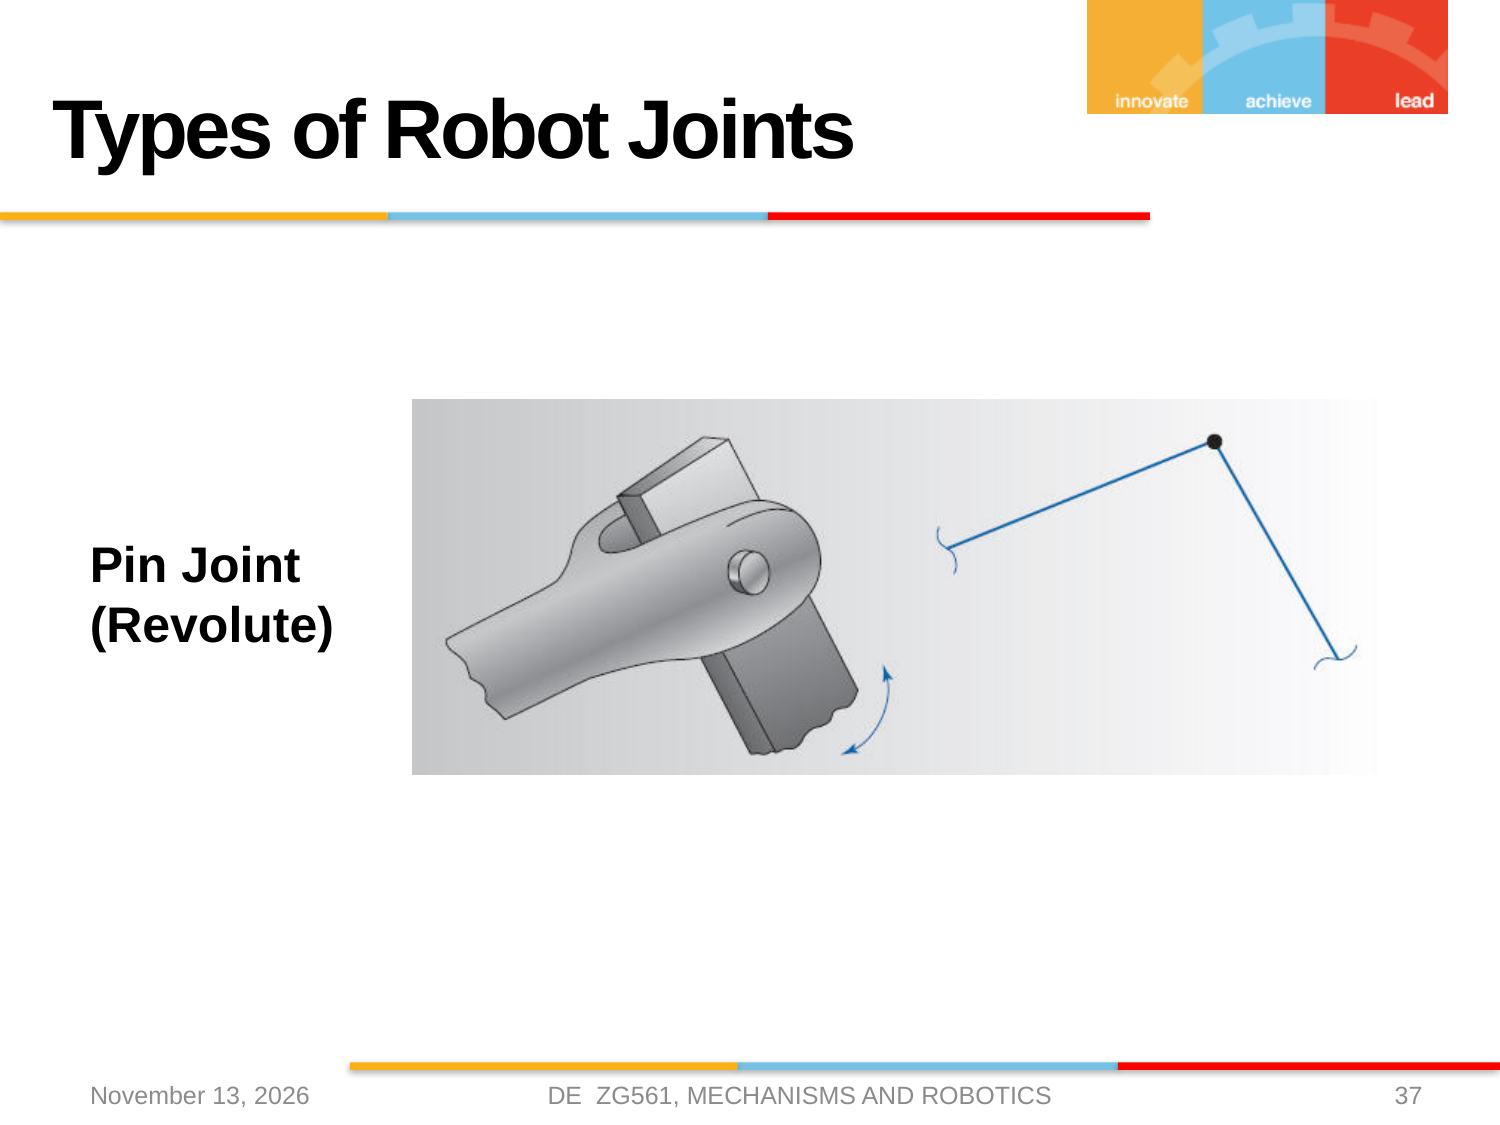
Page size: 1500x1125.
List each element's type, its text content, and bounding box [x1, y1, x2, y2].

picture [412, 399, 1378, 776]
footer DE ZG561, MECHANISMS AND ROBOTICS [512, 1065, 1088, 1125]
slide_number 37 [1088, 1065, 1438, 1125]
text_box Pin Joint (Revolute) [75, 524, 350, 660]
picture [1087, 0, 1448, 114]
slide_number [75, 1065, 425, 1125]
title Types of Robot Joints [37, 37, 1388, 213]
